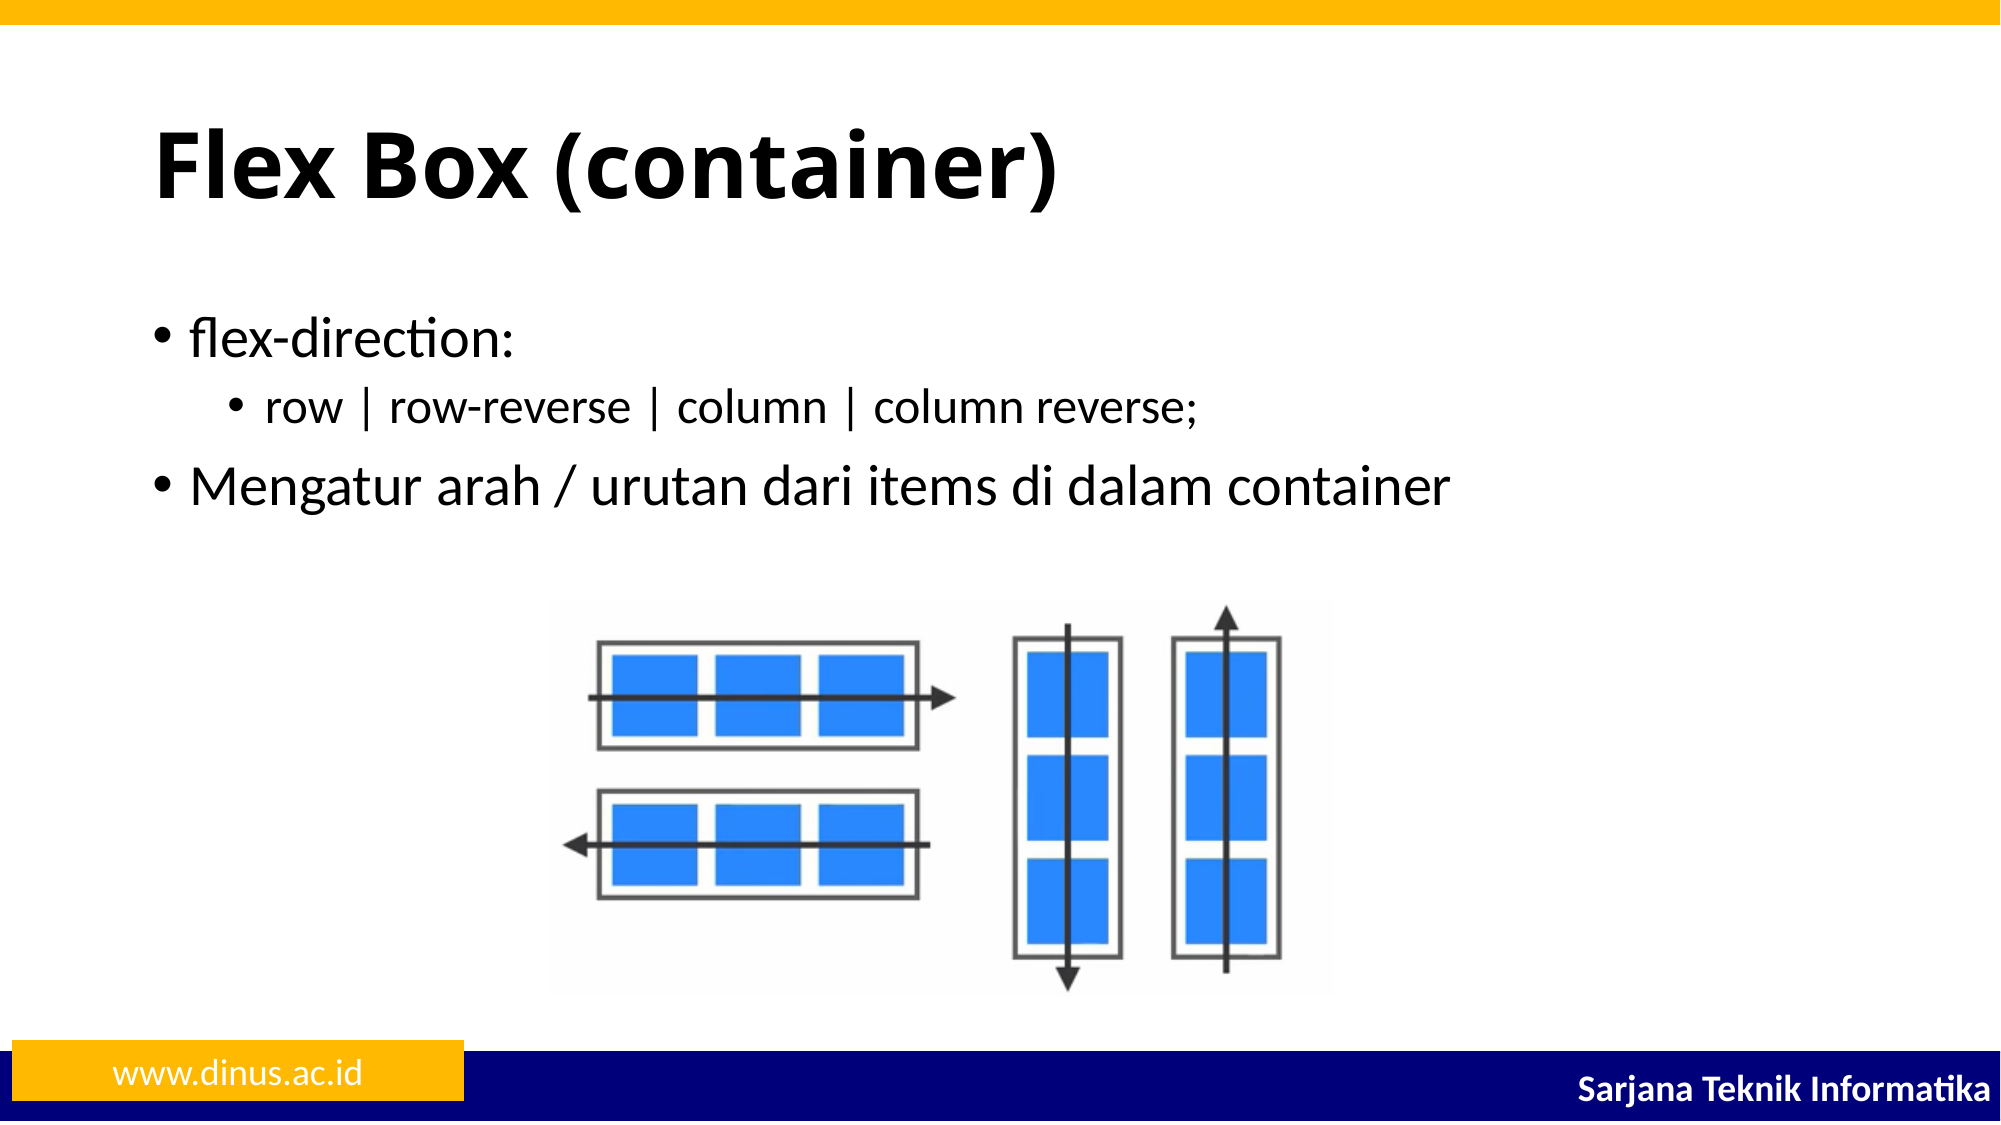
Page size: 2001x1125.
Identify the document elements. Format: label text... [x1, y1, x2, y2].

title Flex Box (container) [137, 59, 1863, 278]
list flex-direction: row | row-reverse | column | column reverse; Mengatur arah / urutan dari items di dalam container [137, 299, 1863, 1014]
picture [549, 599, 1335, 996]
